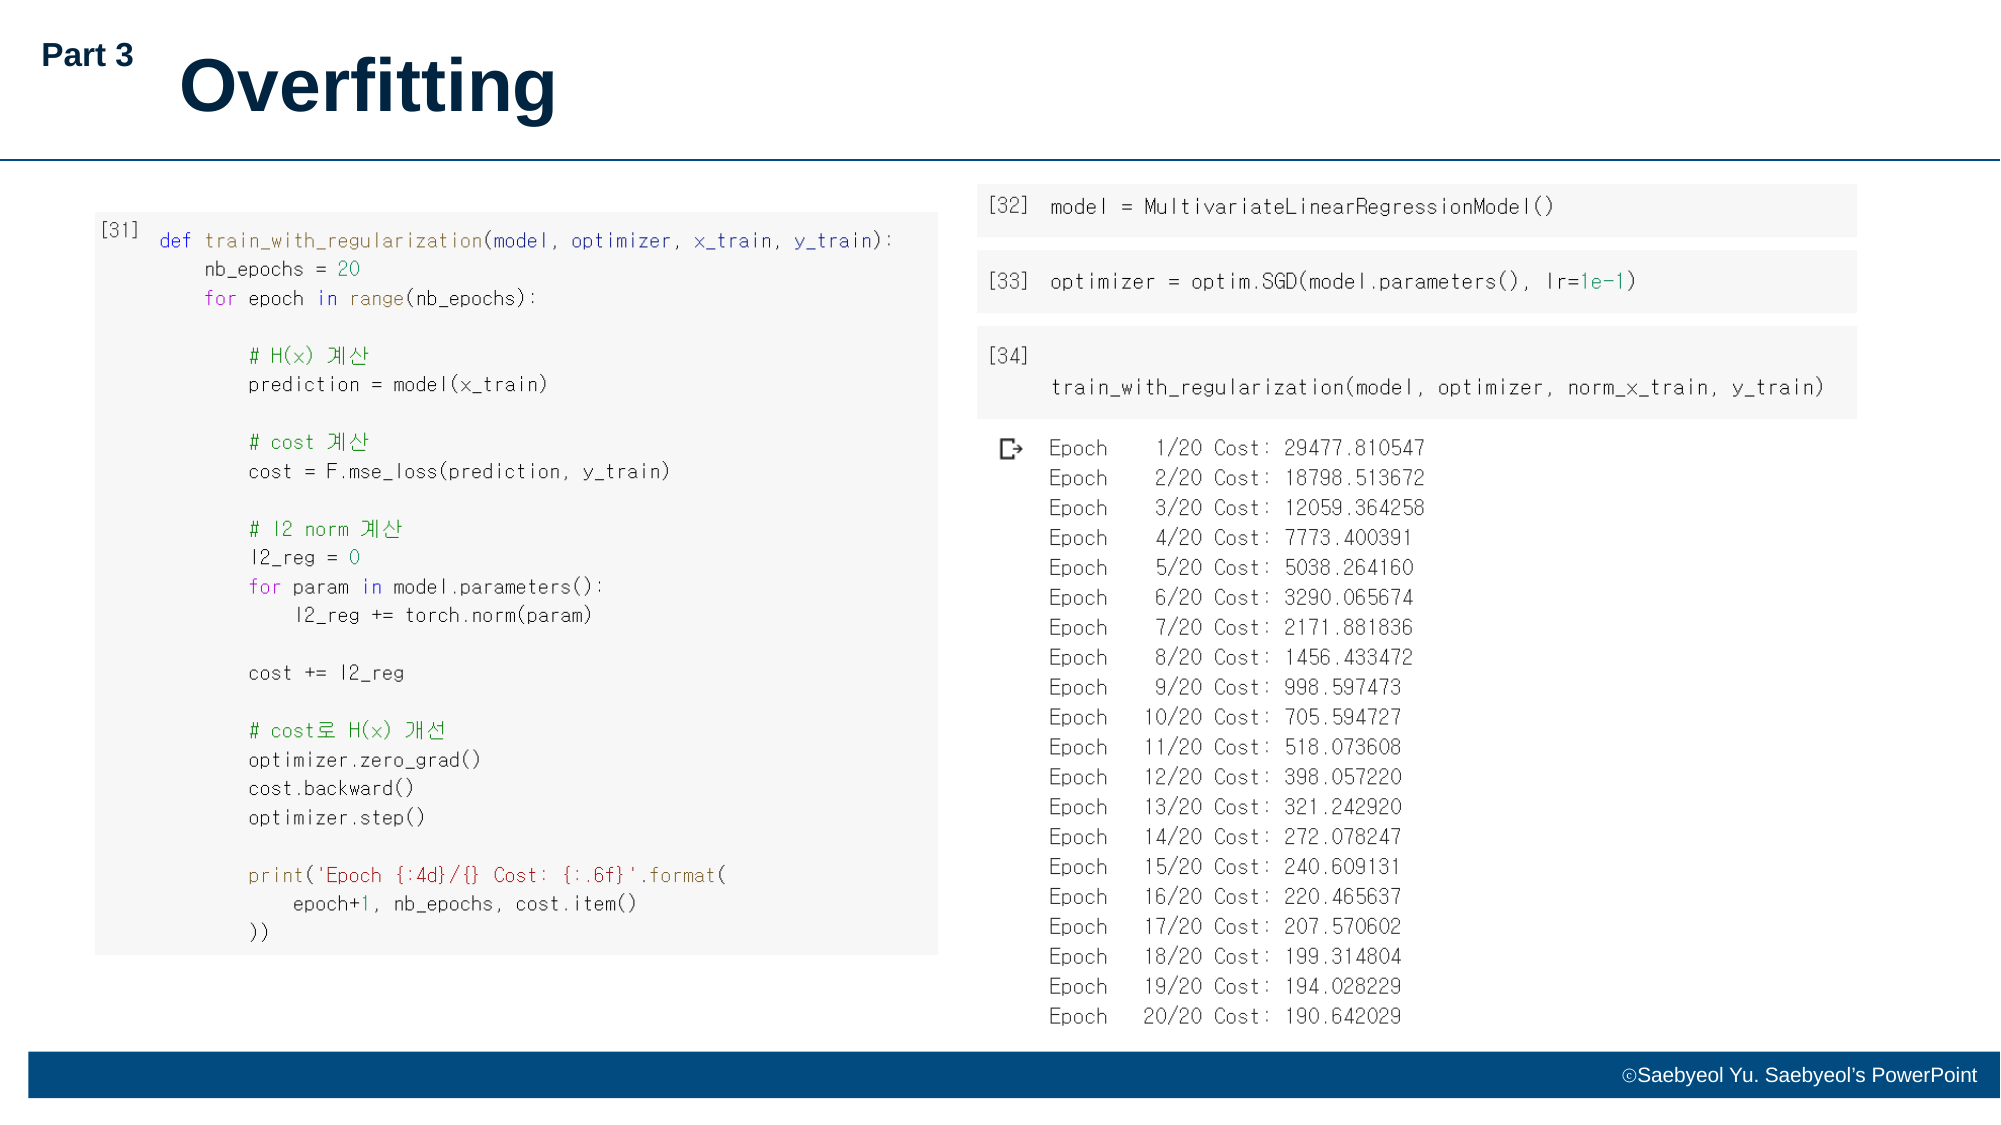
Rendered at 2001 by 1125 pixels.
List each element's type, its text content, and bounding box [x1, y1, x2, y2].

text_box Part 3 [26, 26, 165, 81]
picture [976, 184, 1857, 1045]
text_box Overfitting [165, 28, 1463, 134]
picture [95, 212, 938, 955]
